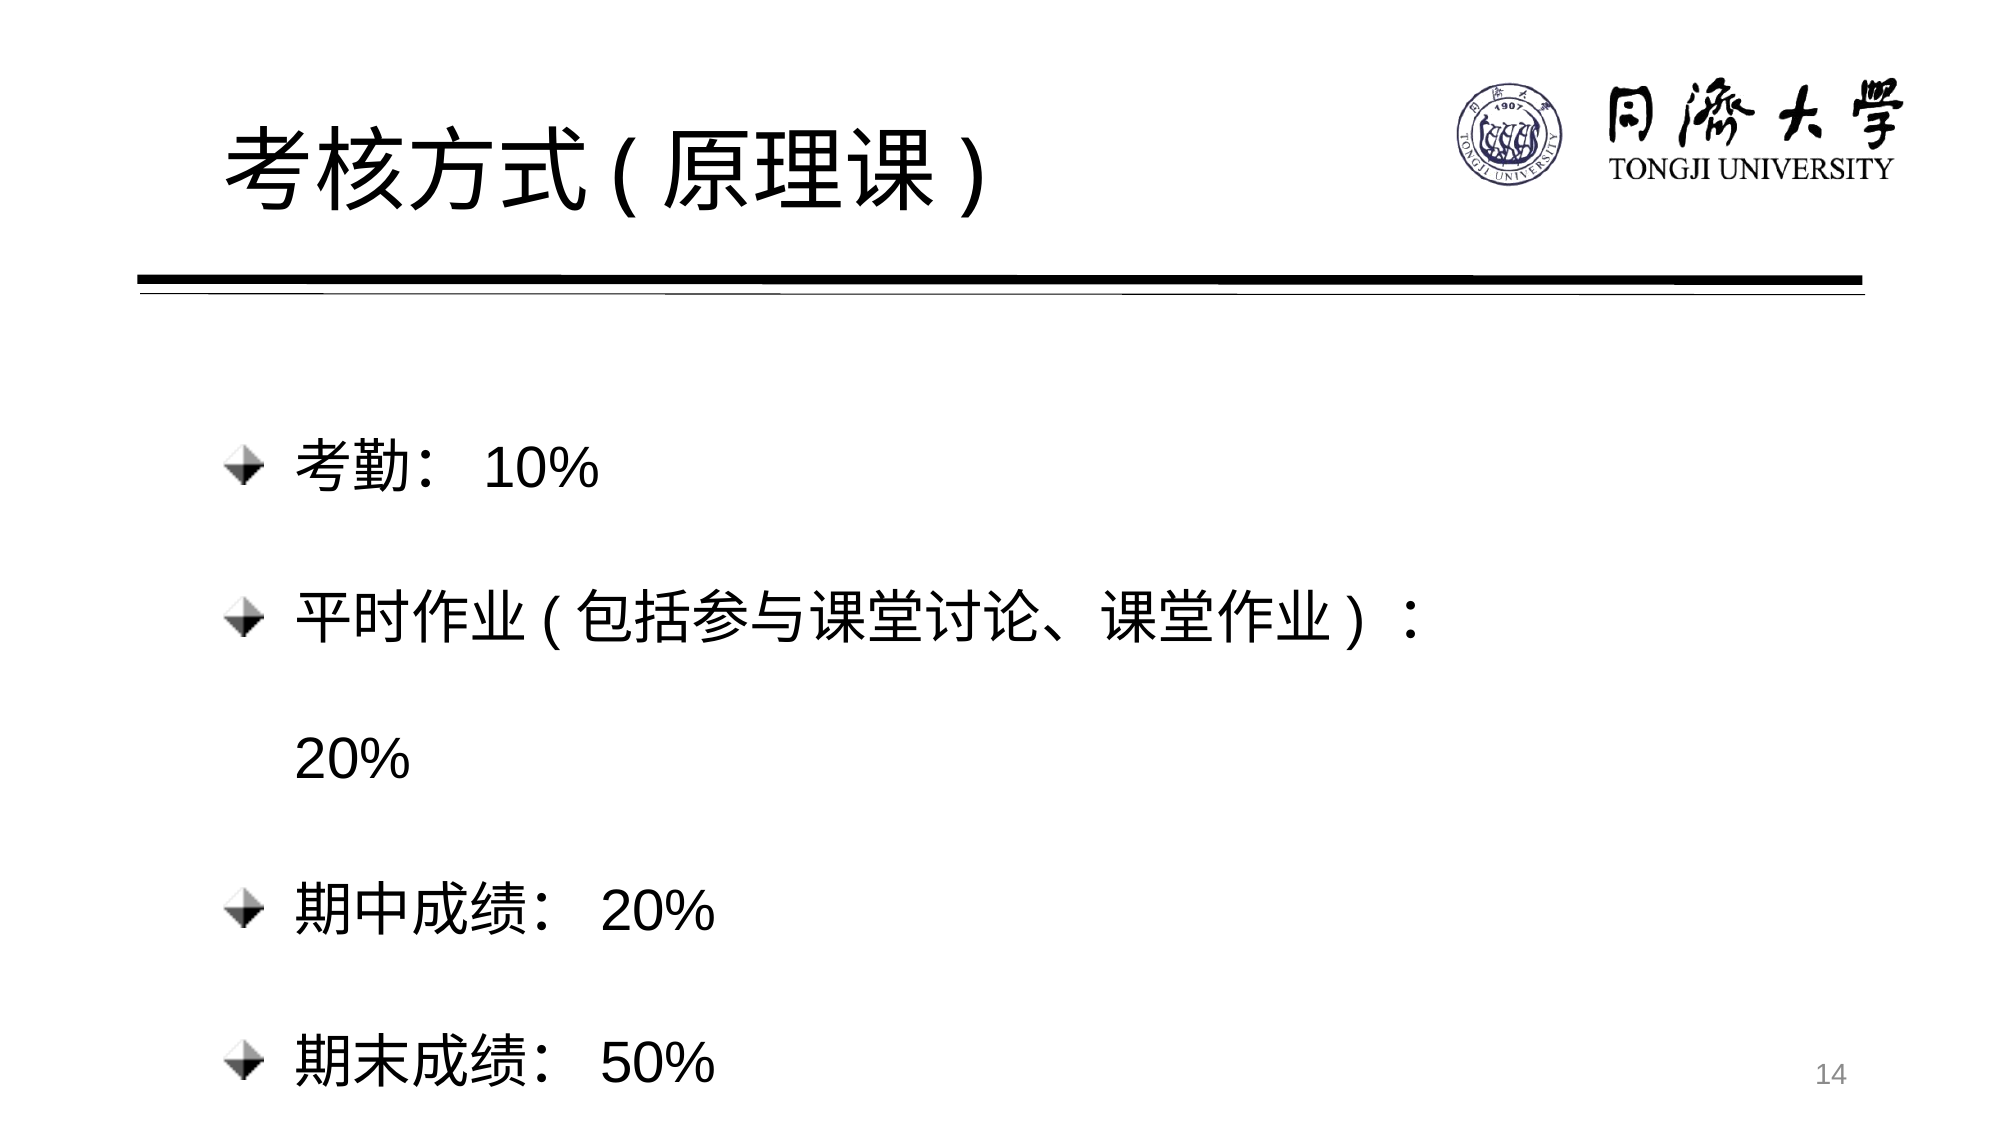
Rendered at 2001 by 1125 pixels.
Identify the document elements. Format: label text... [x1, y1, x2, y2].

text_box 考勤：10% 平时作业(包括参与课堂讨论、课堂作业) ：20% 期中成绩：20% 期末成绩：50% [207, 351, 1578, 970]
picture [222, 886, 264, 928]
picture [222, 1038, 264, 1080]
slide_number 14 [1412, 1042, 1863, 1103]
picture [222, 595, 264, 637]
picture [1428, 23, 1958, 250]
title 考核方式(原理课) [207, 110, 1118, 236]
picture [222, 443, 264, 485]
